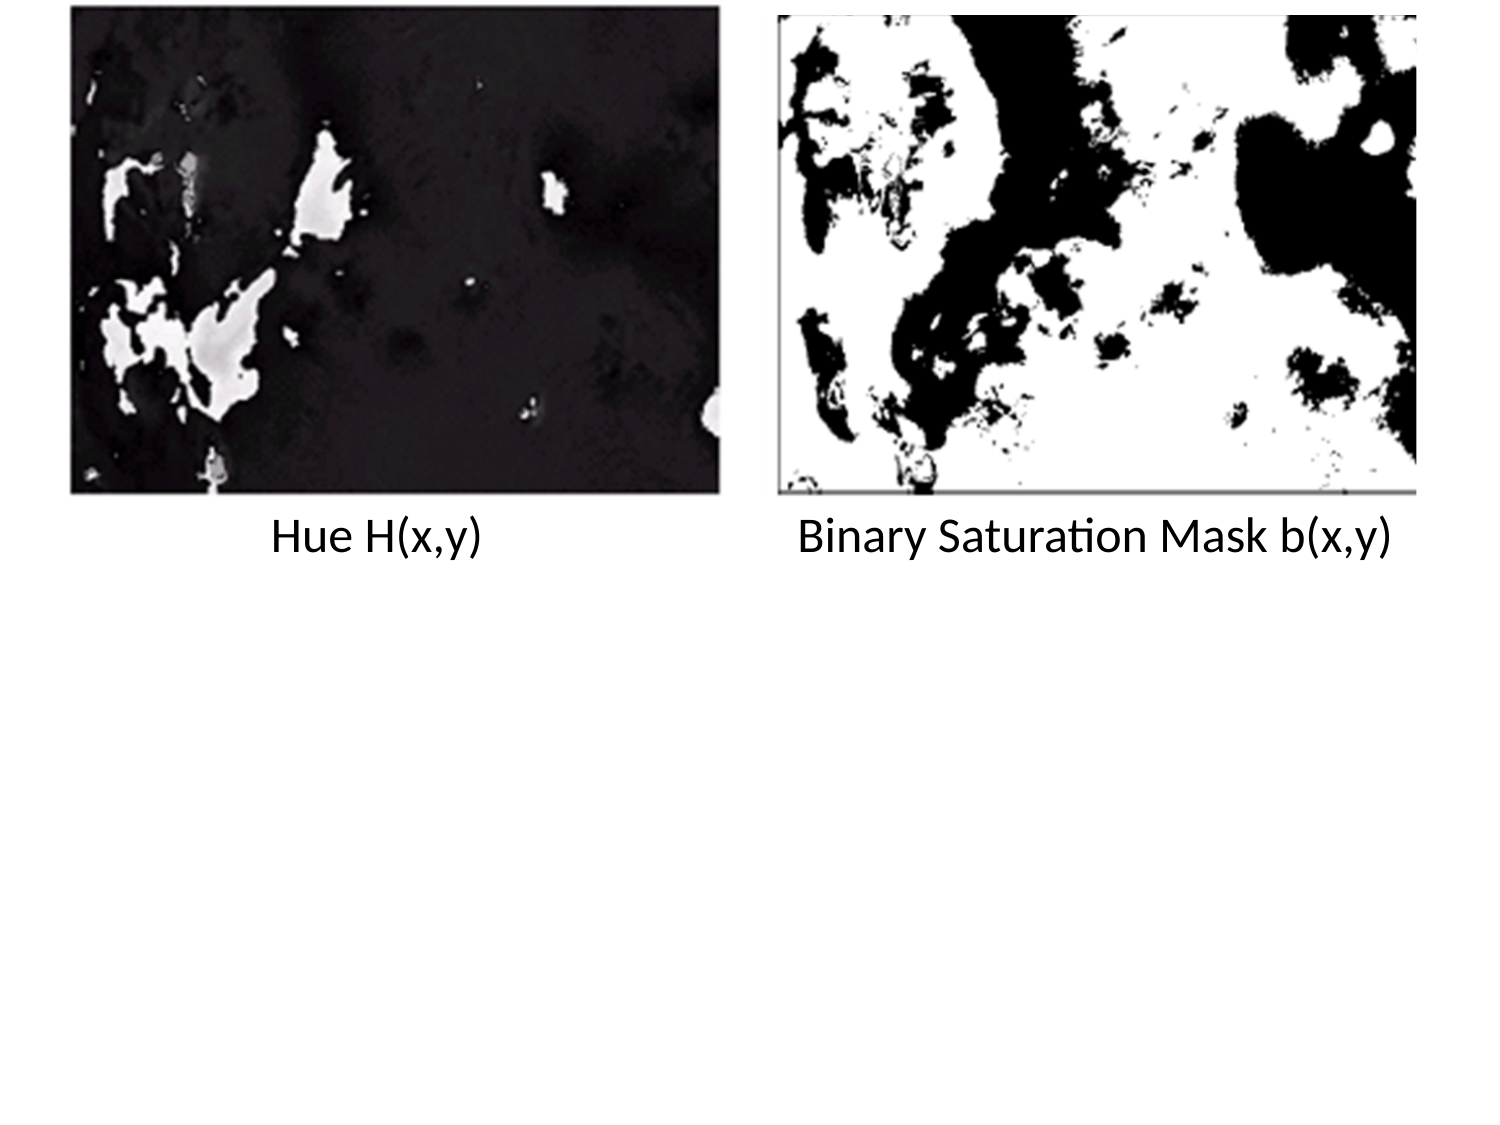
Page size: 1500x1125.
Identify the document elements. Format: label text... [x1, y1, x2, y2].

picture [69, 0, 725, 506]
text_box Binary Saturation Mask b(x,y) [782, 508, 1409, 570]
picture [764, 14, 1417, 500]
text_box Hue H(x,y) [256, 513, 499, 570]
